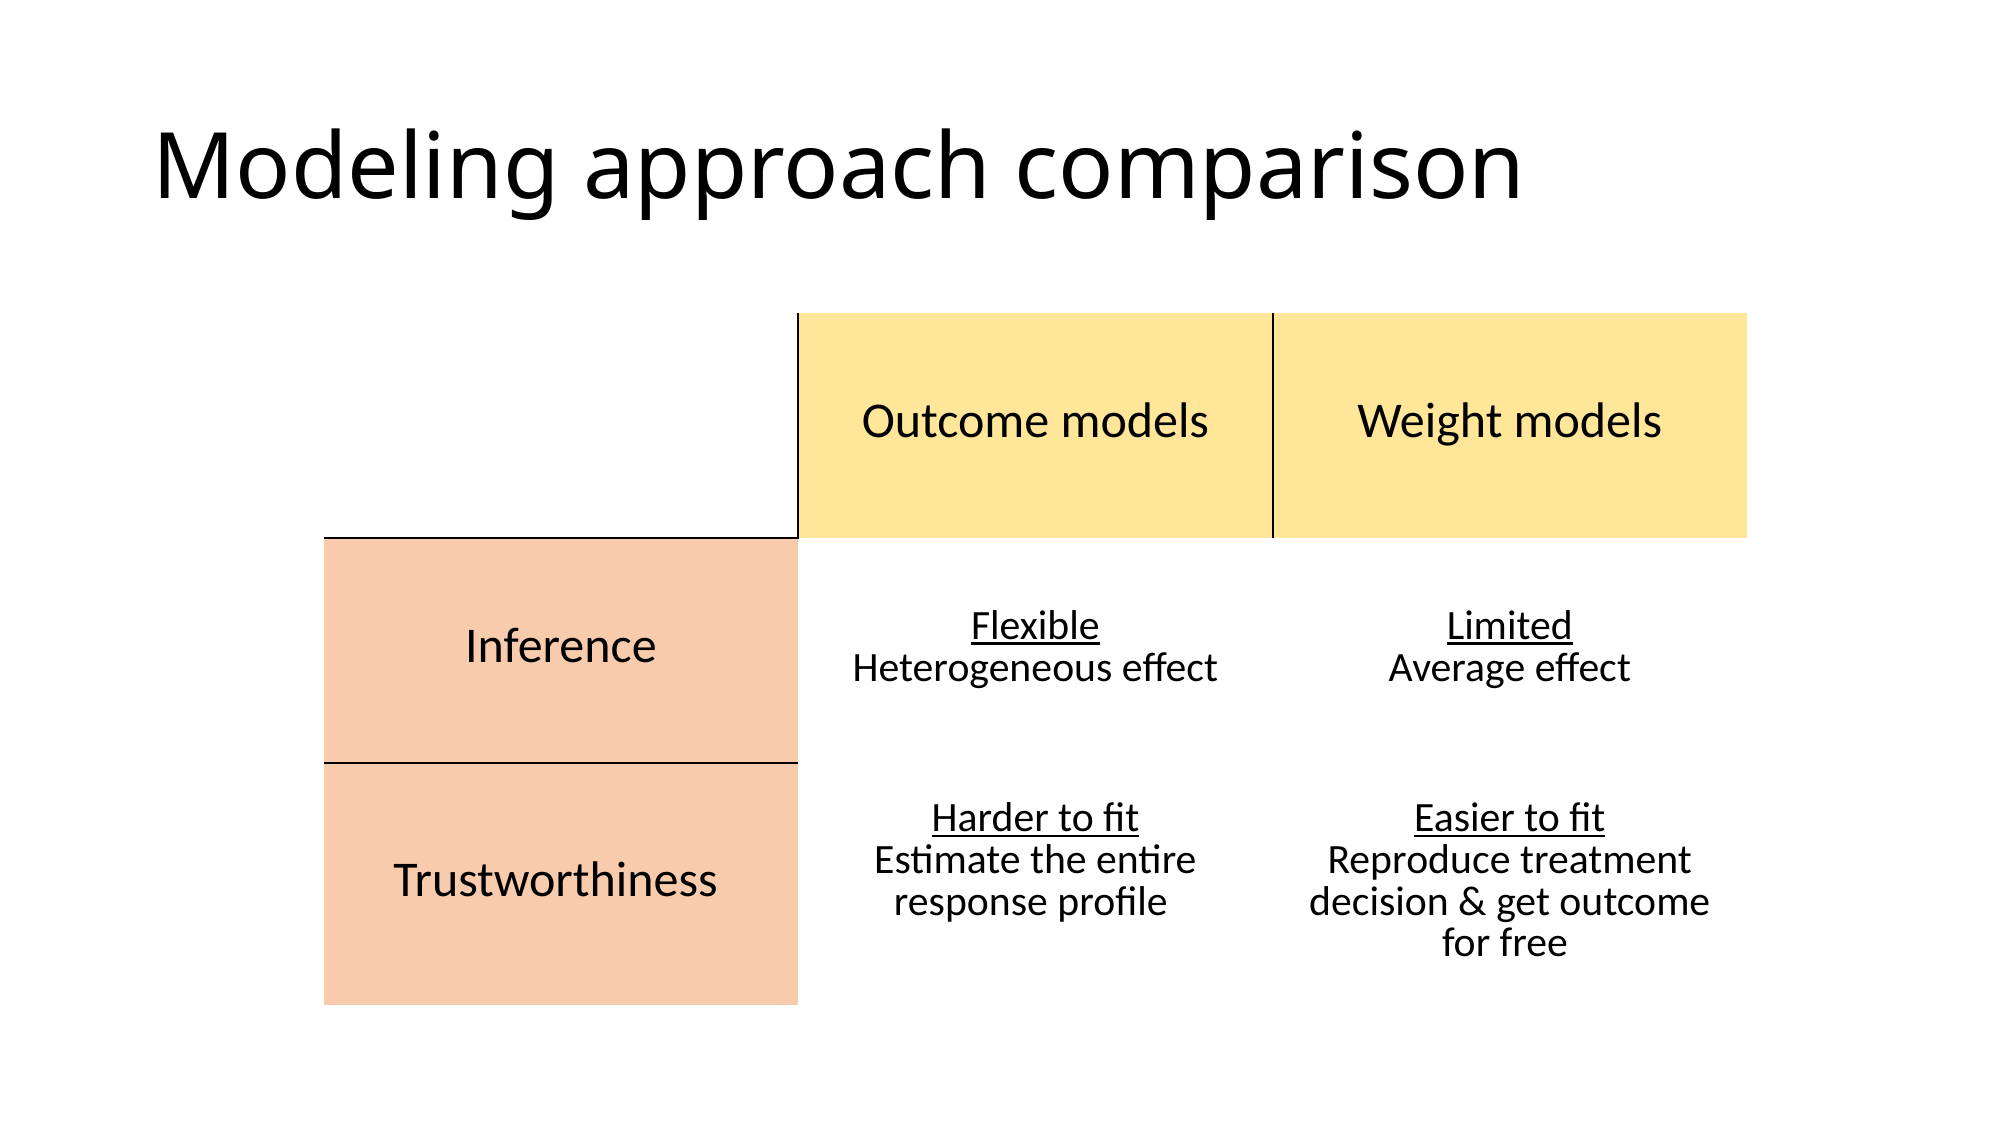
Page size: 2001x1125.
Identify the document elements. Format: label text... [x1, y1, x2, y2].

title Modeling approach comparison [137, 59, 1863, 278]
